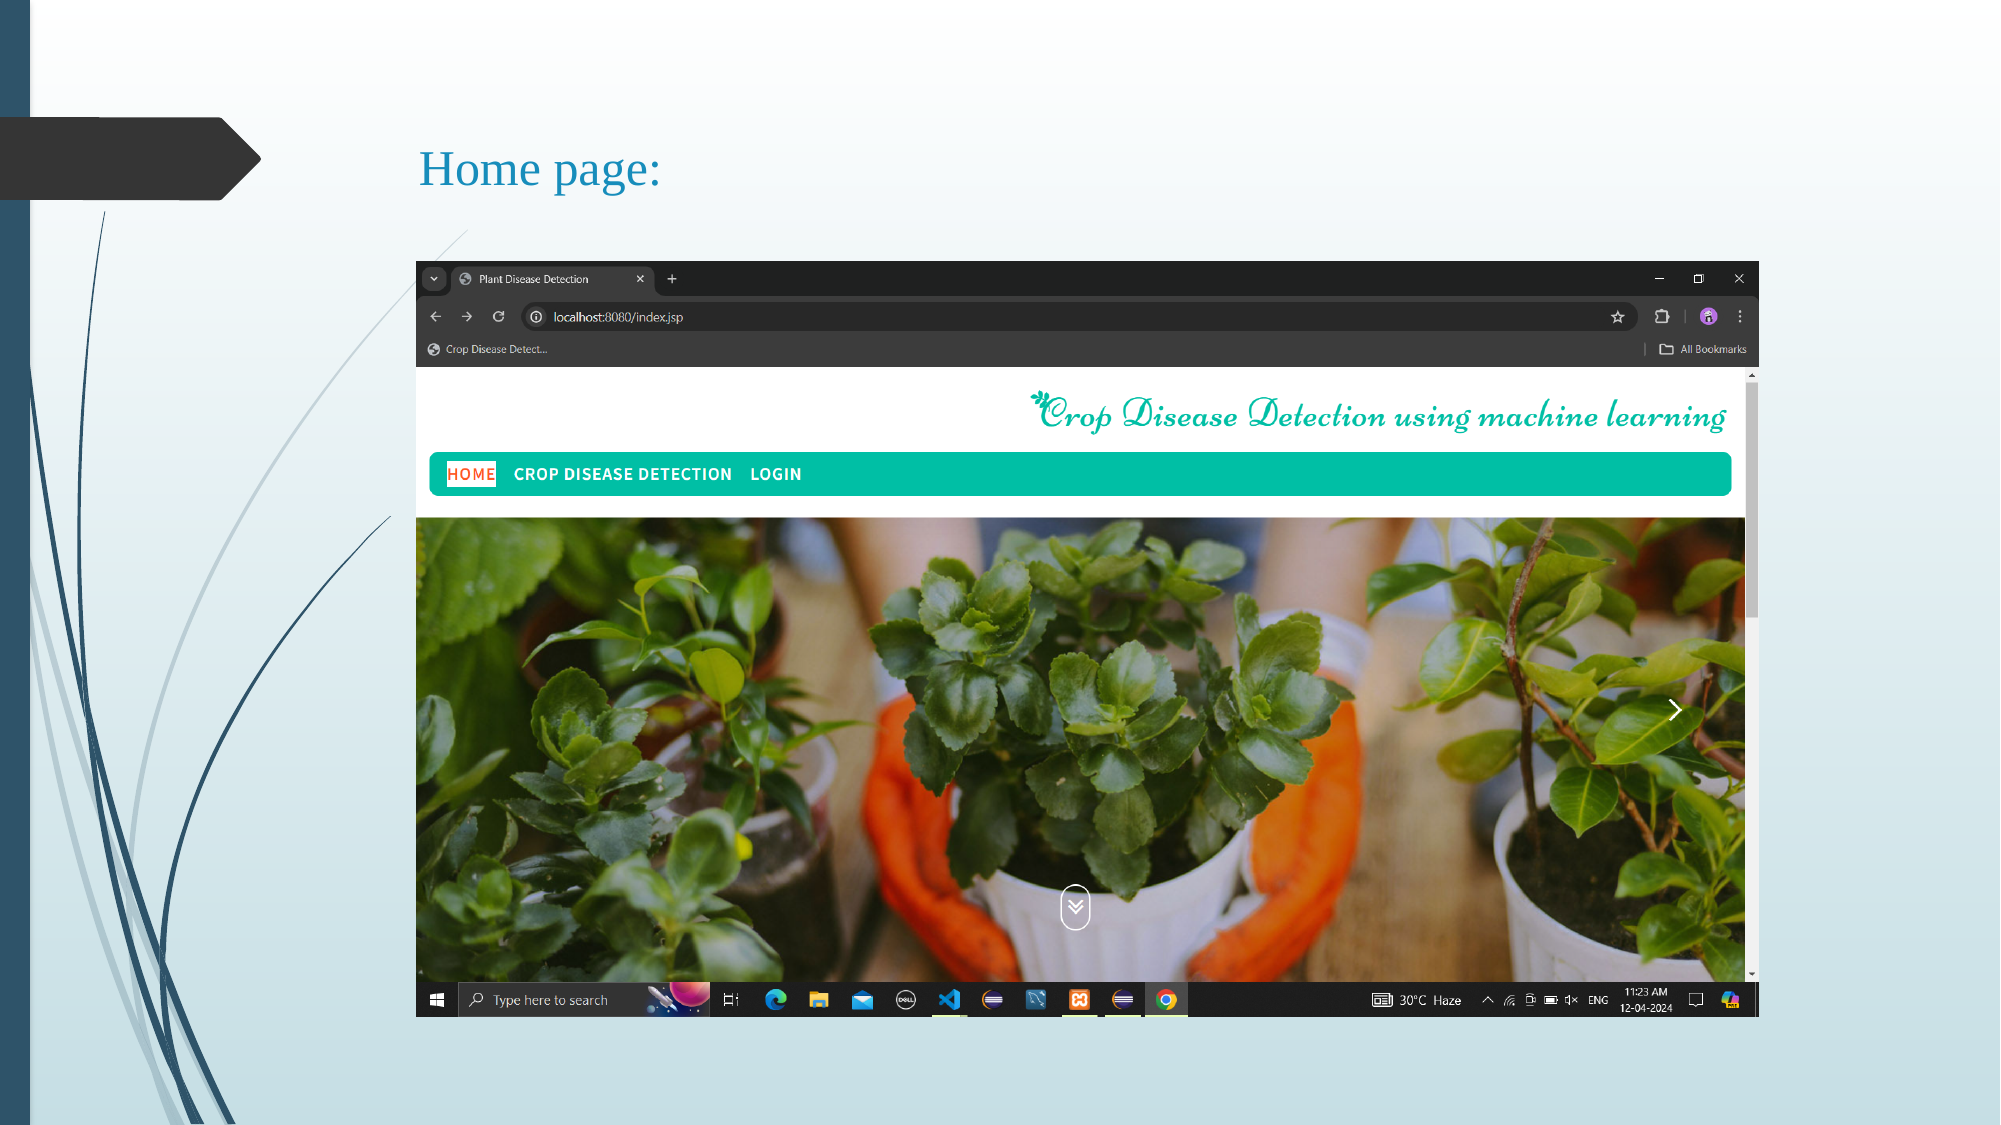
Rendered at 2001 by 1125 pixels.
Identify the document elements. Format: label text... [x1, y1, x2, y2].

text_box Home page: [404, 127, 807, 203]
picture [416, 261, 1760, 1018]
